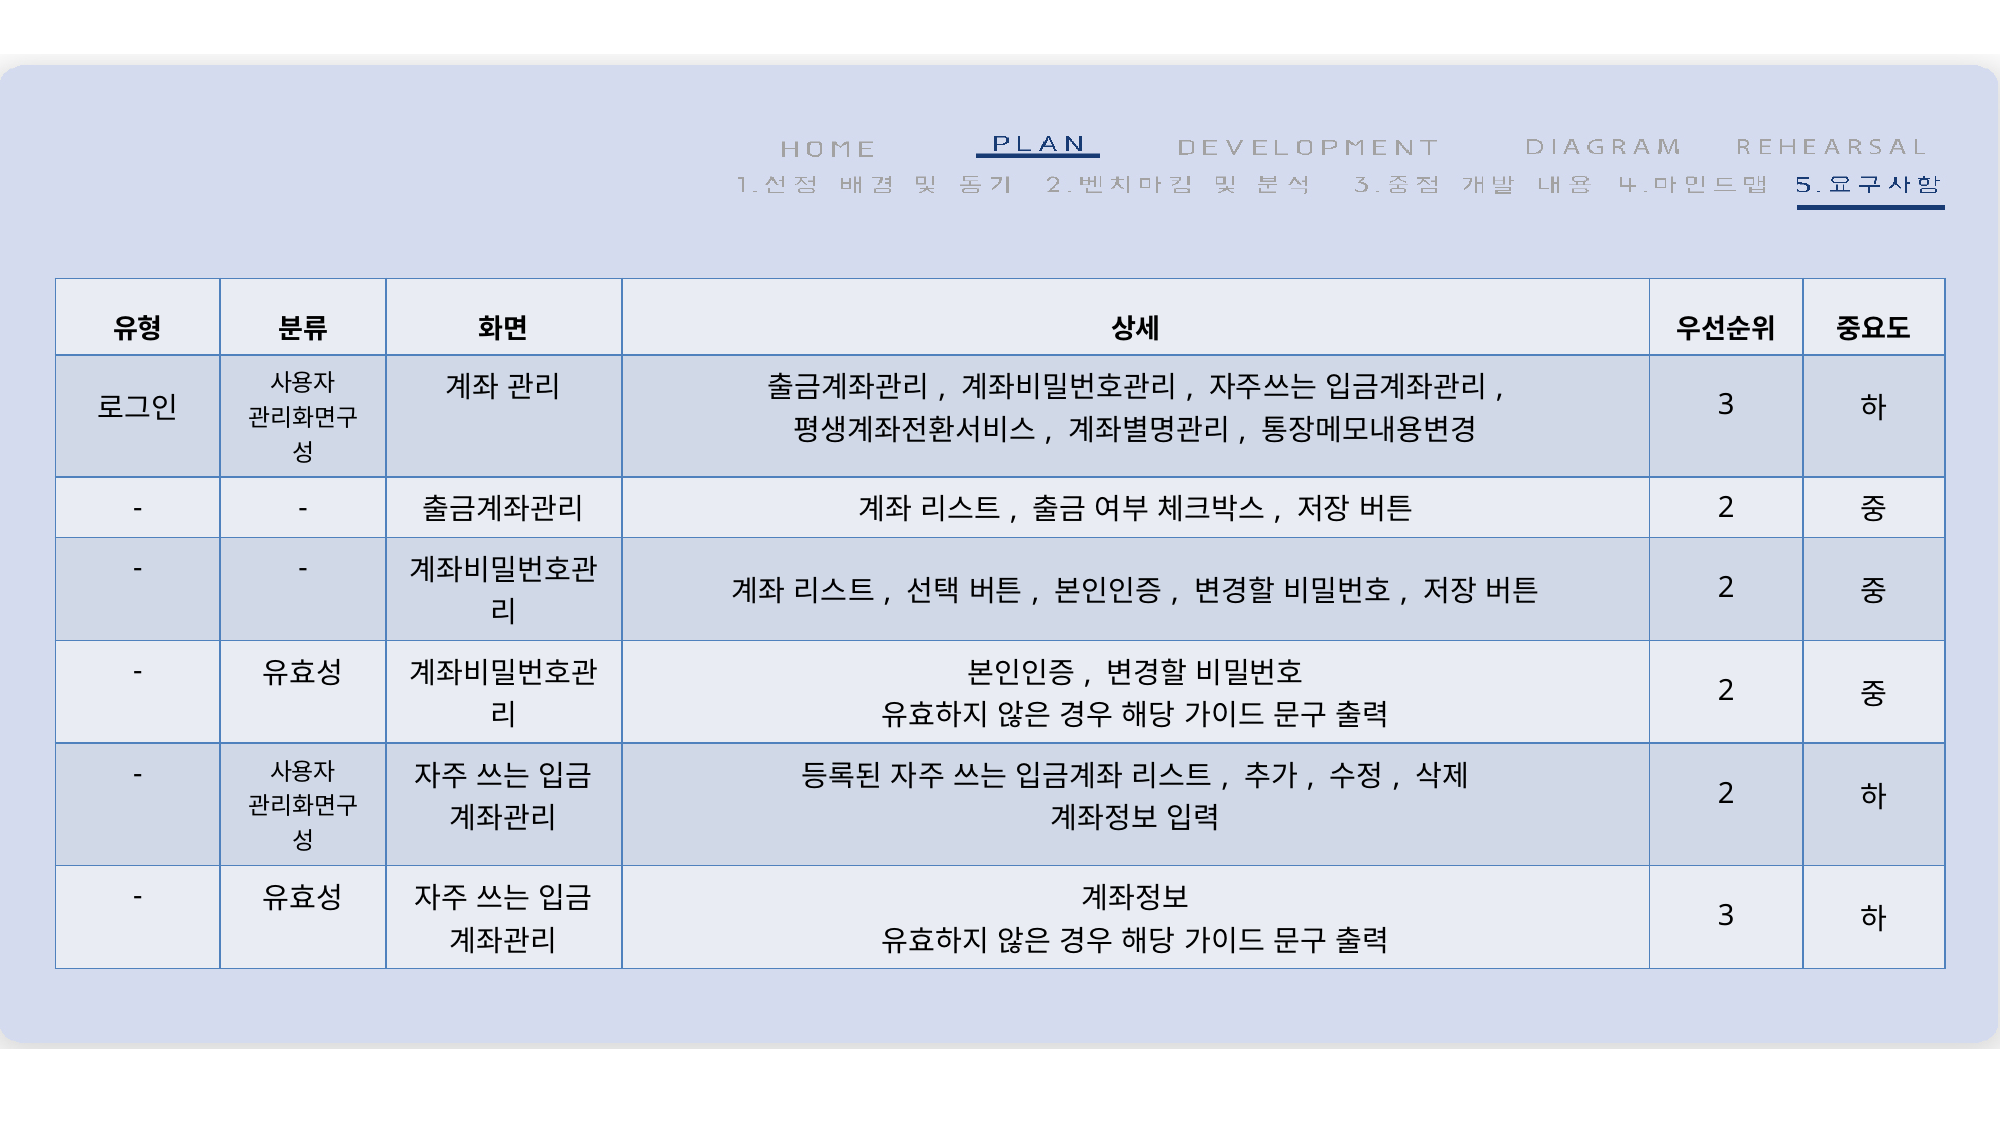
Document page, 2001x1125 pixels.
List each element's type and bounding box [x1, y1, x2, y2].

picture [0, 54, 2000, 1049]
